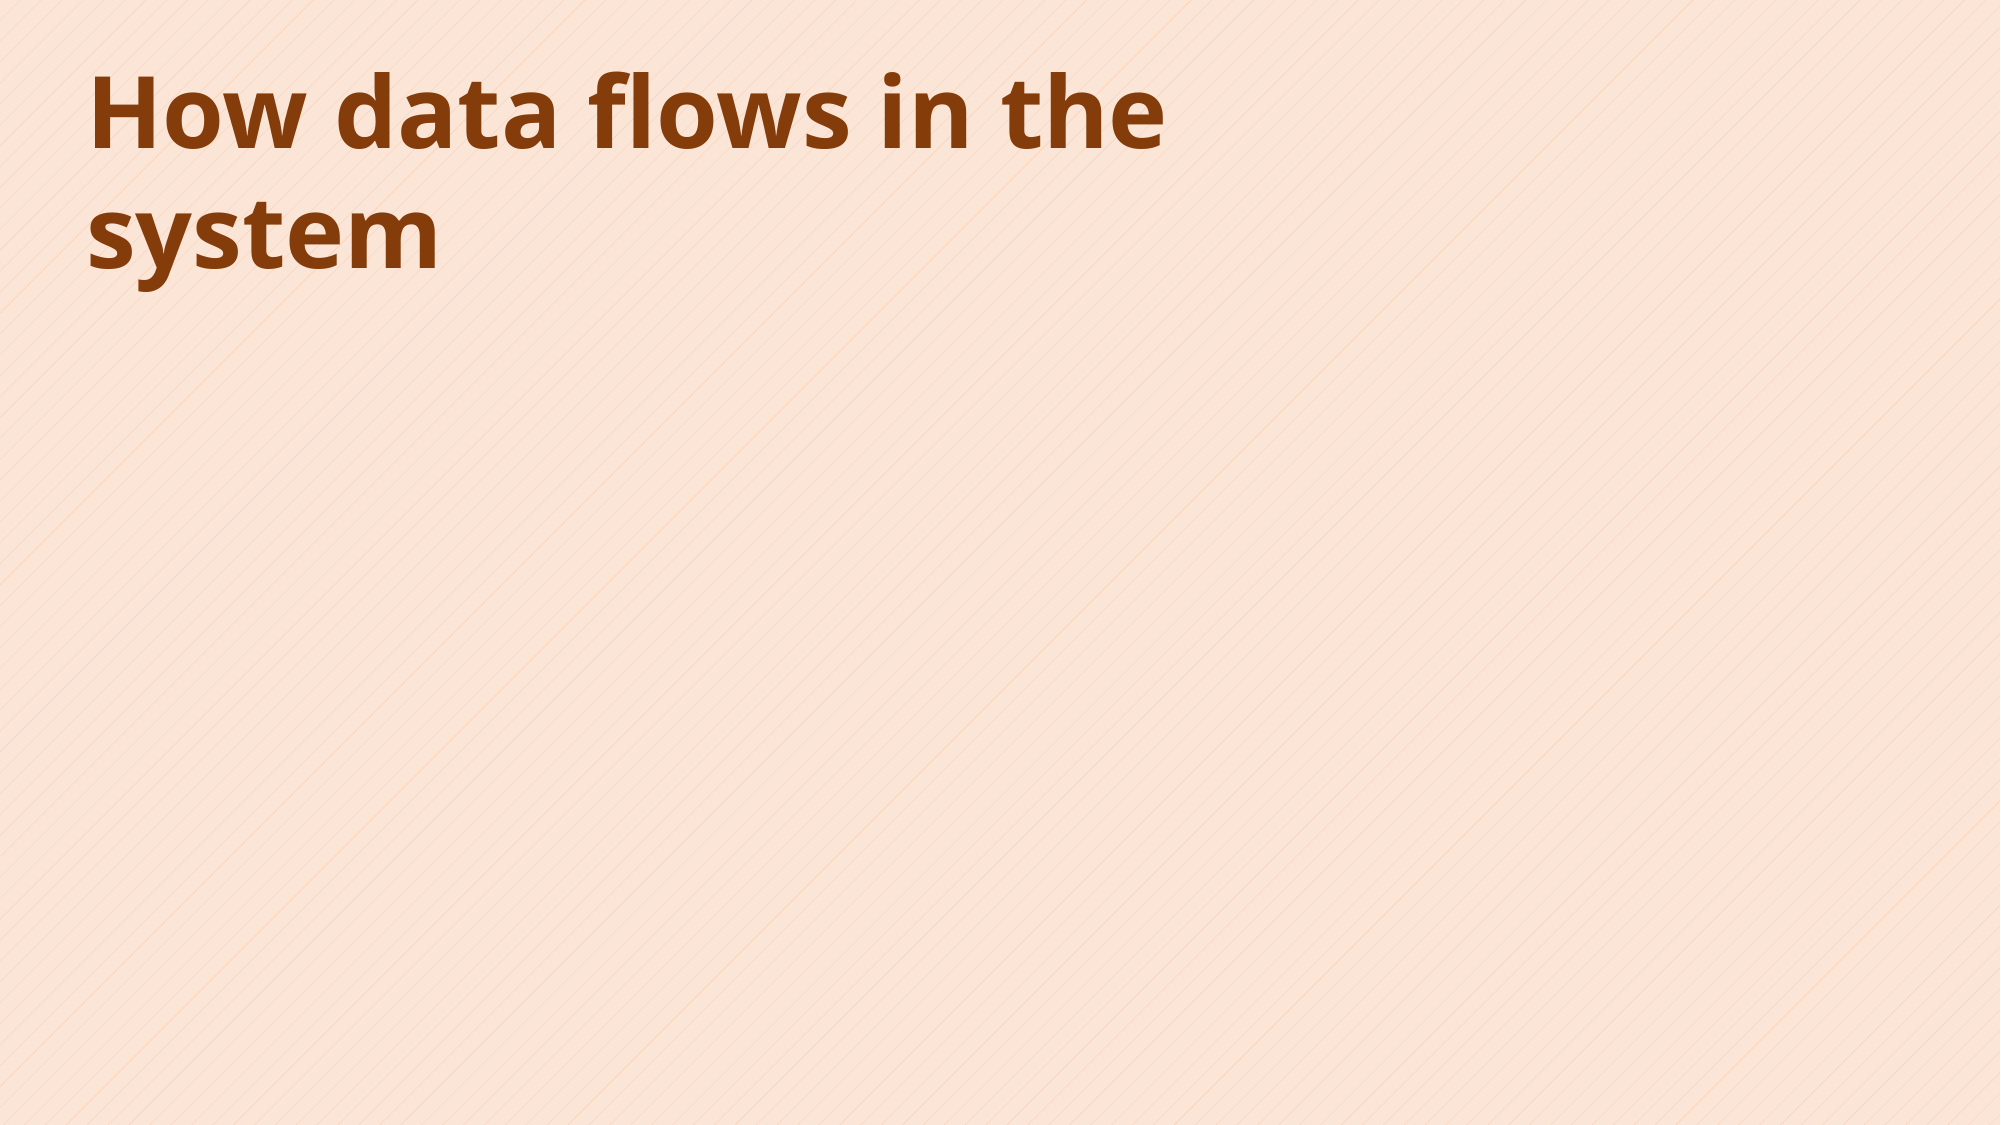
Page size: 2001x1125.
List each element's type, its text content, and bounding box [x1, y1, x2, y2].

text_box How data flows in the system [71, 41, 1524, 296]
